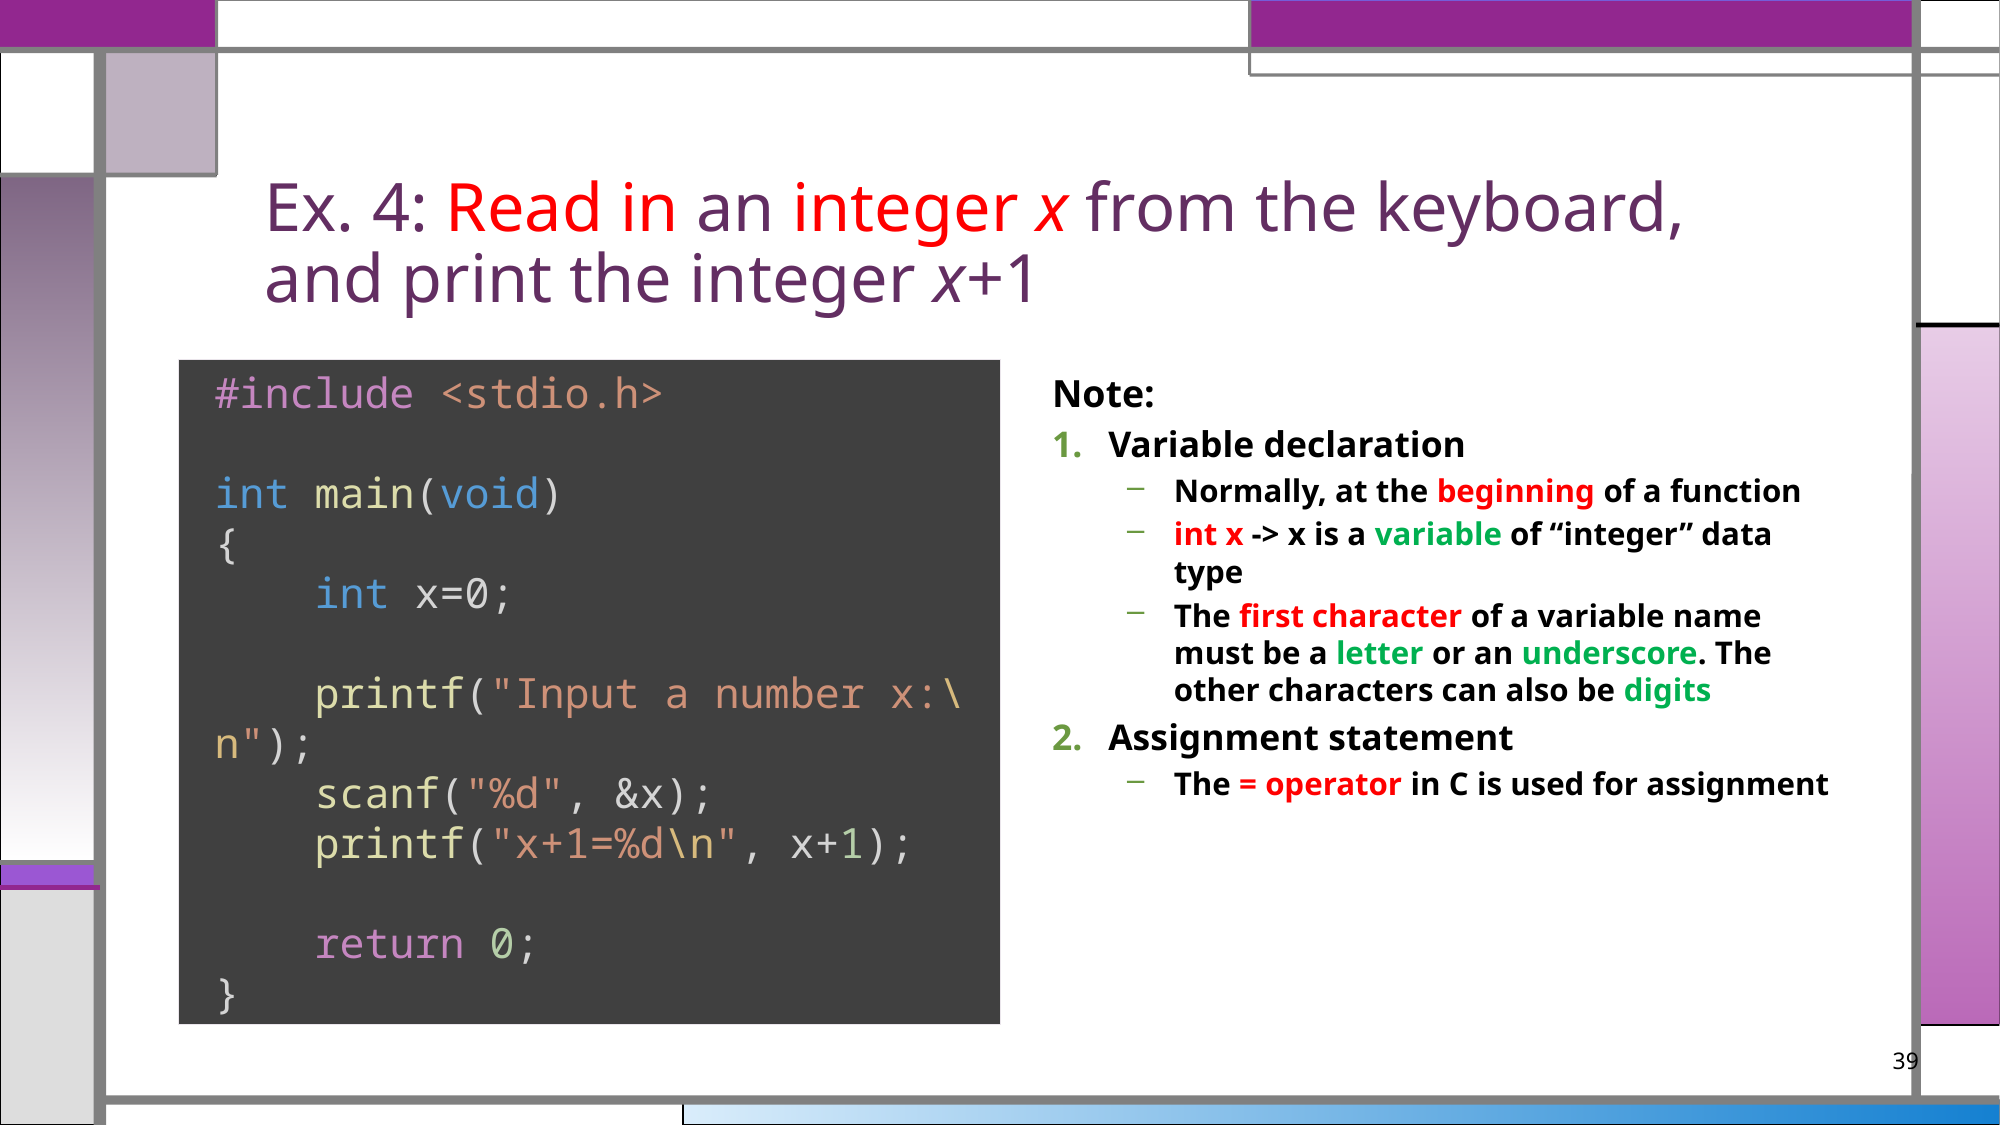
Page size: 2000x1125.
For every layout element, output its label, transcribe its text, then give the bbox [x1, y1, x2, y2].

title Ex. 4: Read in an integer x from the keyboard, and print the integer x+1 [249, 137, 1825, 325]
slide_number 39 [1824, 1040, 1988, 1085]
text_box #include <stdio.h> int main(void) { int x=0; printf("Input a number x:\n"); scanf("%d", &x); printf("x+1=%d\n", x+1); return 0; } [178, 359, 1001, 1025]
text_box Note: Variable declaration Normally, at the beginning of a function int x -> x is a variable of “integer” data type The first character of a variable name must be a letter or an underscore. The other characters can also be digits Assignment statement The = operator in C is used for assignment [1037, 362, 1859, 851]
